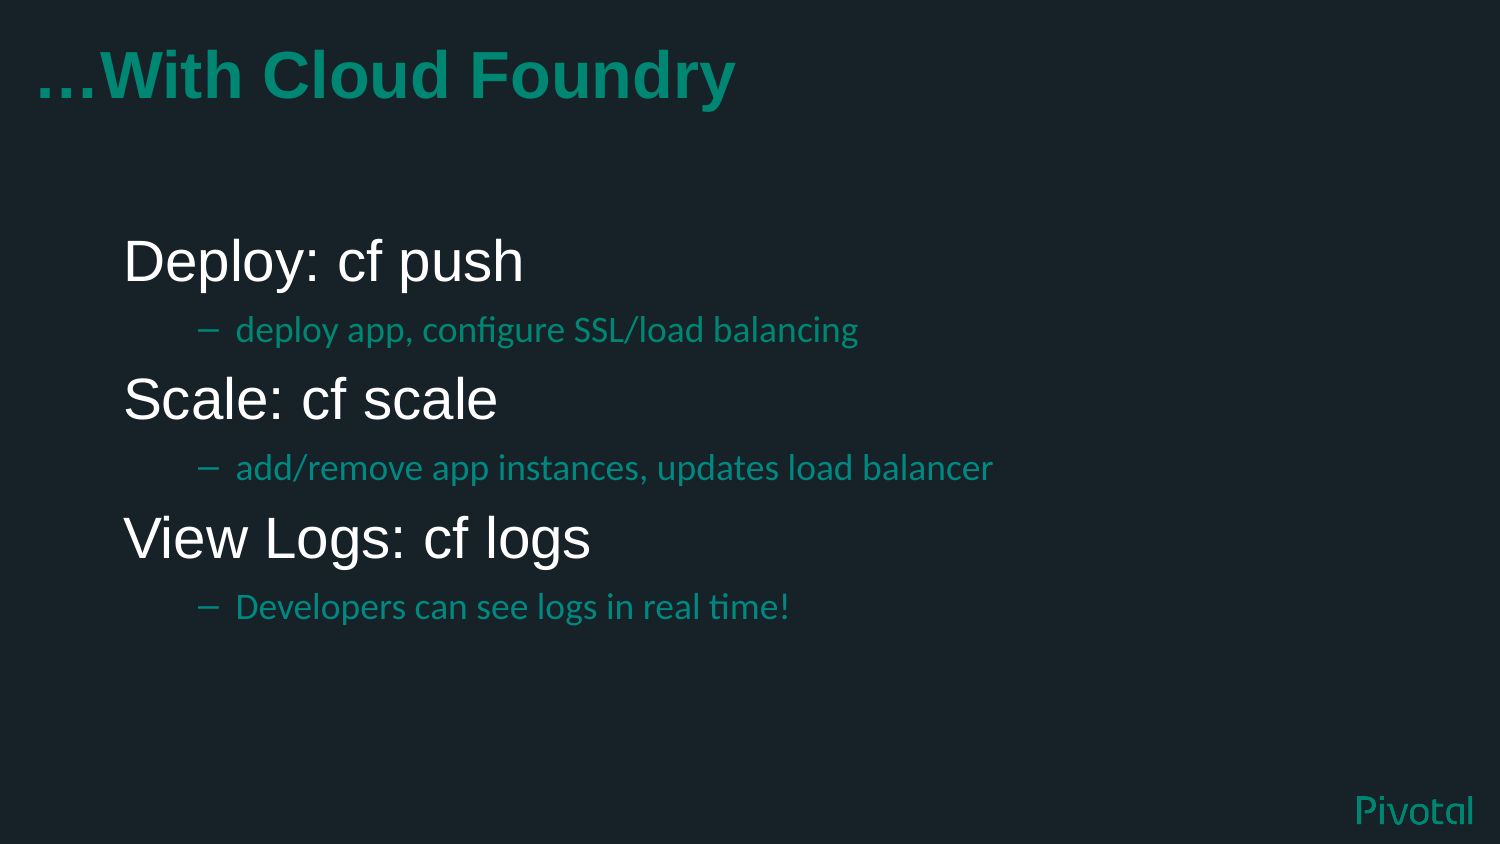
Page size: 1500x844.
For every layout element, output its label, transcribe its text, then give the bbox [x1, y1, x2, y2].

picture [1357, 796, 1478, 825]
title …With Cloud Foundry [18, 24, 1462, 103]
list Deploy: cf push deploy app, configure SSL/load balancing Scale: cf scale add/remove app instances, updates load balancer View Logs: cf logs Developers can see logs in real time! [70, 102, 1474, 734]
